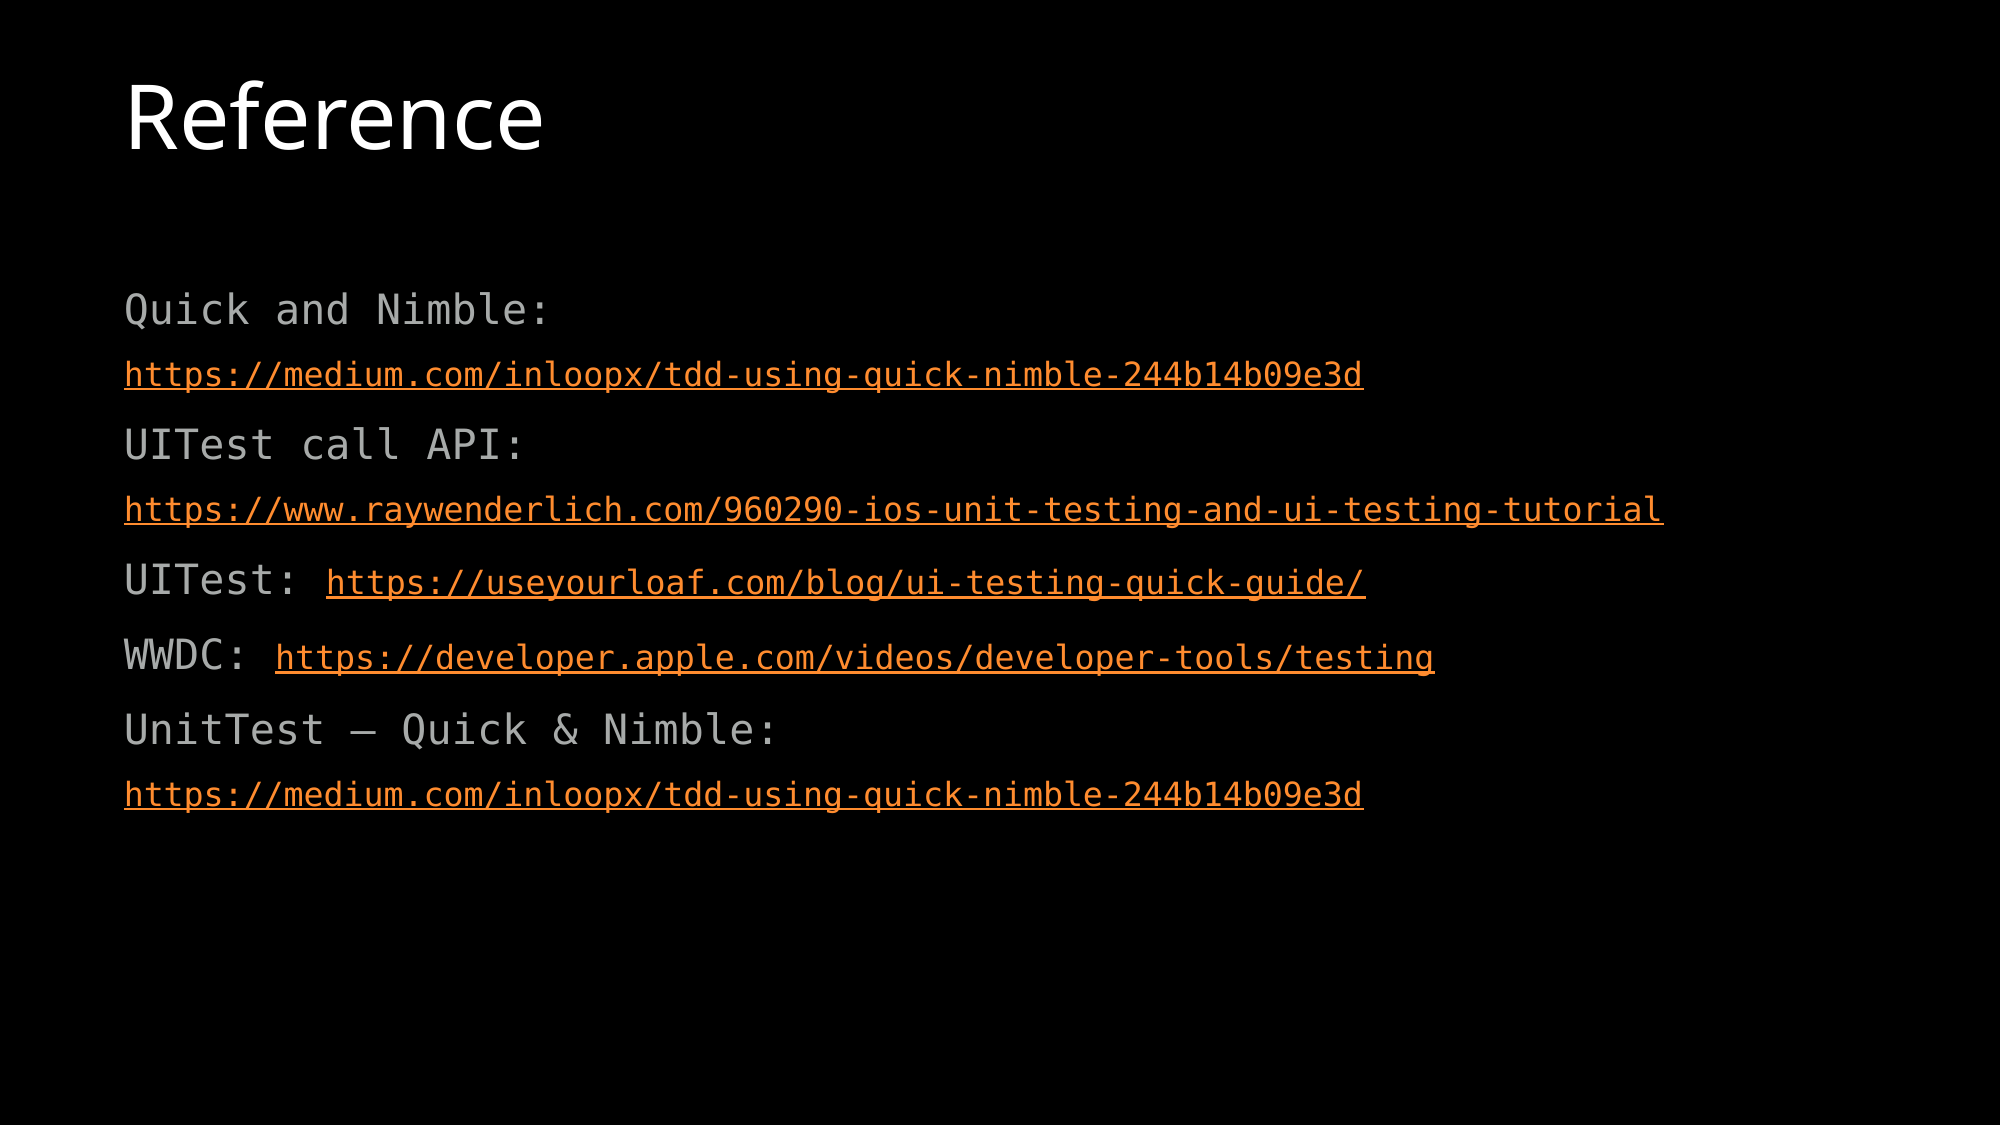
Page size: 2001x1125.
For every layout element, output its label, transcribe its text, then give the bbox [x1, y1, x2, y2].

list Quick and Nimble: https://medium.com/inloopx/tdd-using-quick-nimble-244b14b09e3d UITest call API: https://www.raywenderlich.com/960290-ios-unit-testing-and-ui-testing-tutorial UITest: https://useyourloaf.com/blog/ui-testing-quick-guide/ WWDC: https://developer.apple.com/videos/developer-tools/testing UnitTest – Quick & Nimble: https://medium.com/inloopx/tdd-using-quick-nimble-244b14b09e3d [123, 258, 1806, 703]
title Reference [123, 60, 1877, 170]
